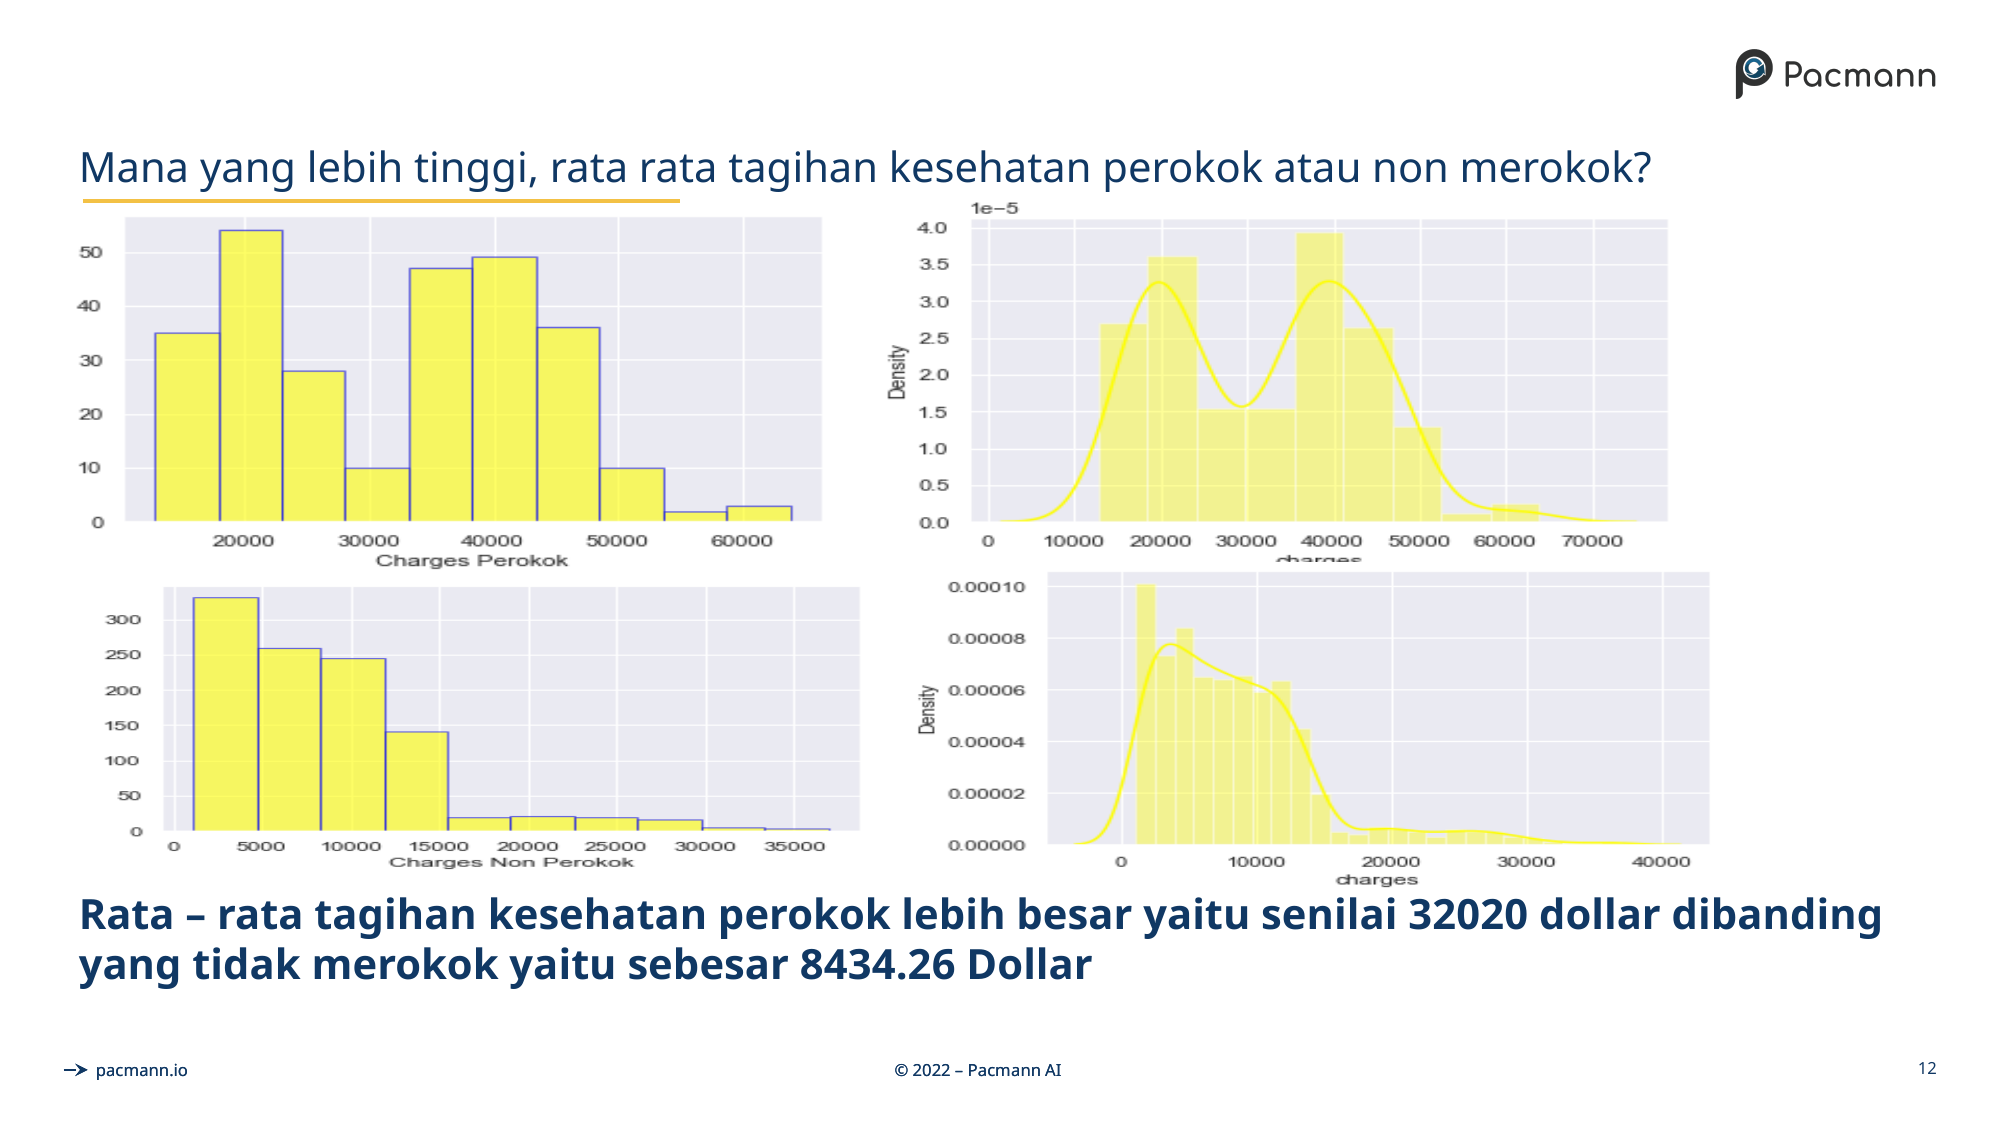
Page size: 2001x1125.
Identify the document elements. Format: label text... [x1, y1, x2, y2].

title Mana yang lebih tinggi, rata rata tagihan kesehatan perokok atau non merokok? [63, 59, 1952, 278]
text_box Rata – rata tagihan kesehatan perokok lebih besar yaitu senilai 32020 dollar dibanding yang tidak merokok yaitu sebesar 8434.26 Dollar [63, 880, 1932, 996]
picture [63, 193, 1724, 896]
picture [1707, 36, 1966, 112]
